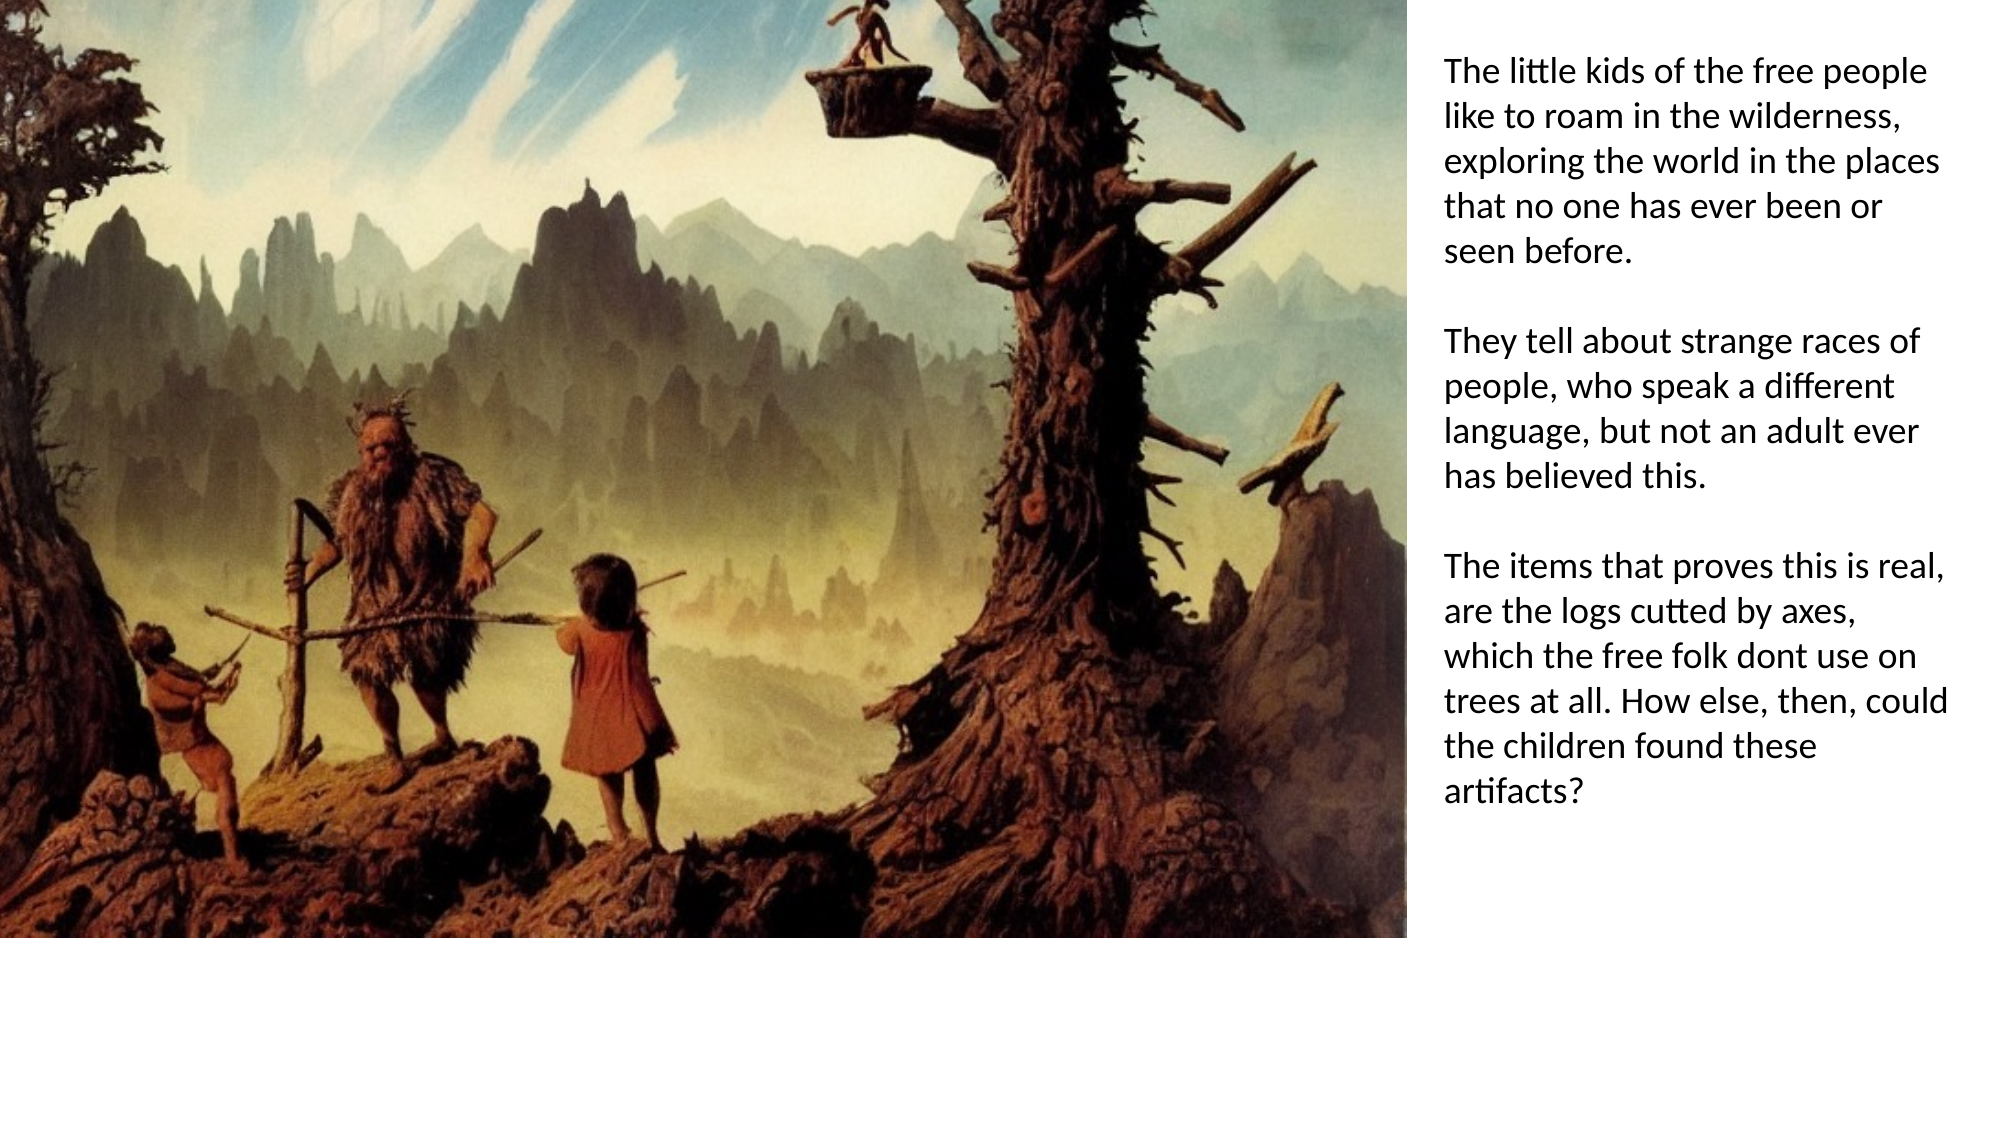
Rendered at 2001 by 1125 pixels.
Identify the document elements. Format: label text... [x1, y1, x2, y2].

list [0, 0, 1407, 938]
text_box The little kids of the free people like to roam in the wilderness, exploring the world in the places that no one has ever been or seen before. They tell about strange races of people, who speak a different language, but not an adult ever has believed this. The items that proves this is real, are the logs cutted by axes, which the free folk dont use on trees at all. How else, then, could the children found these artifacts? [1429, 38, 1970, 864]
